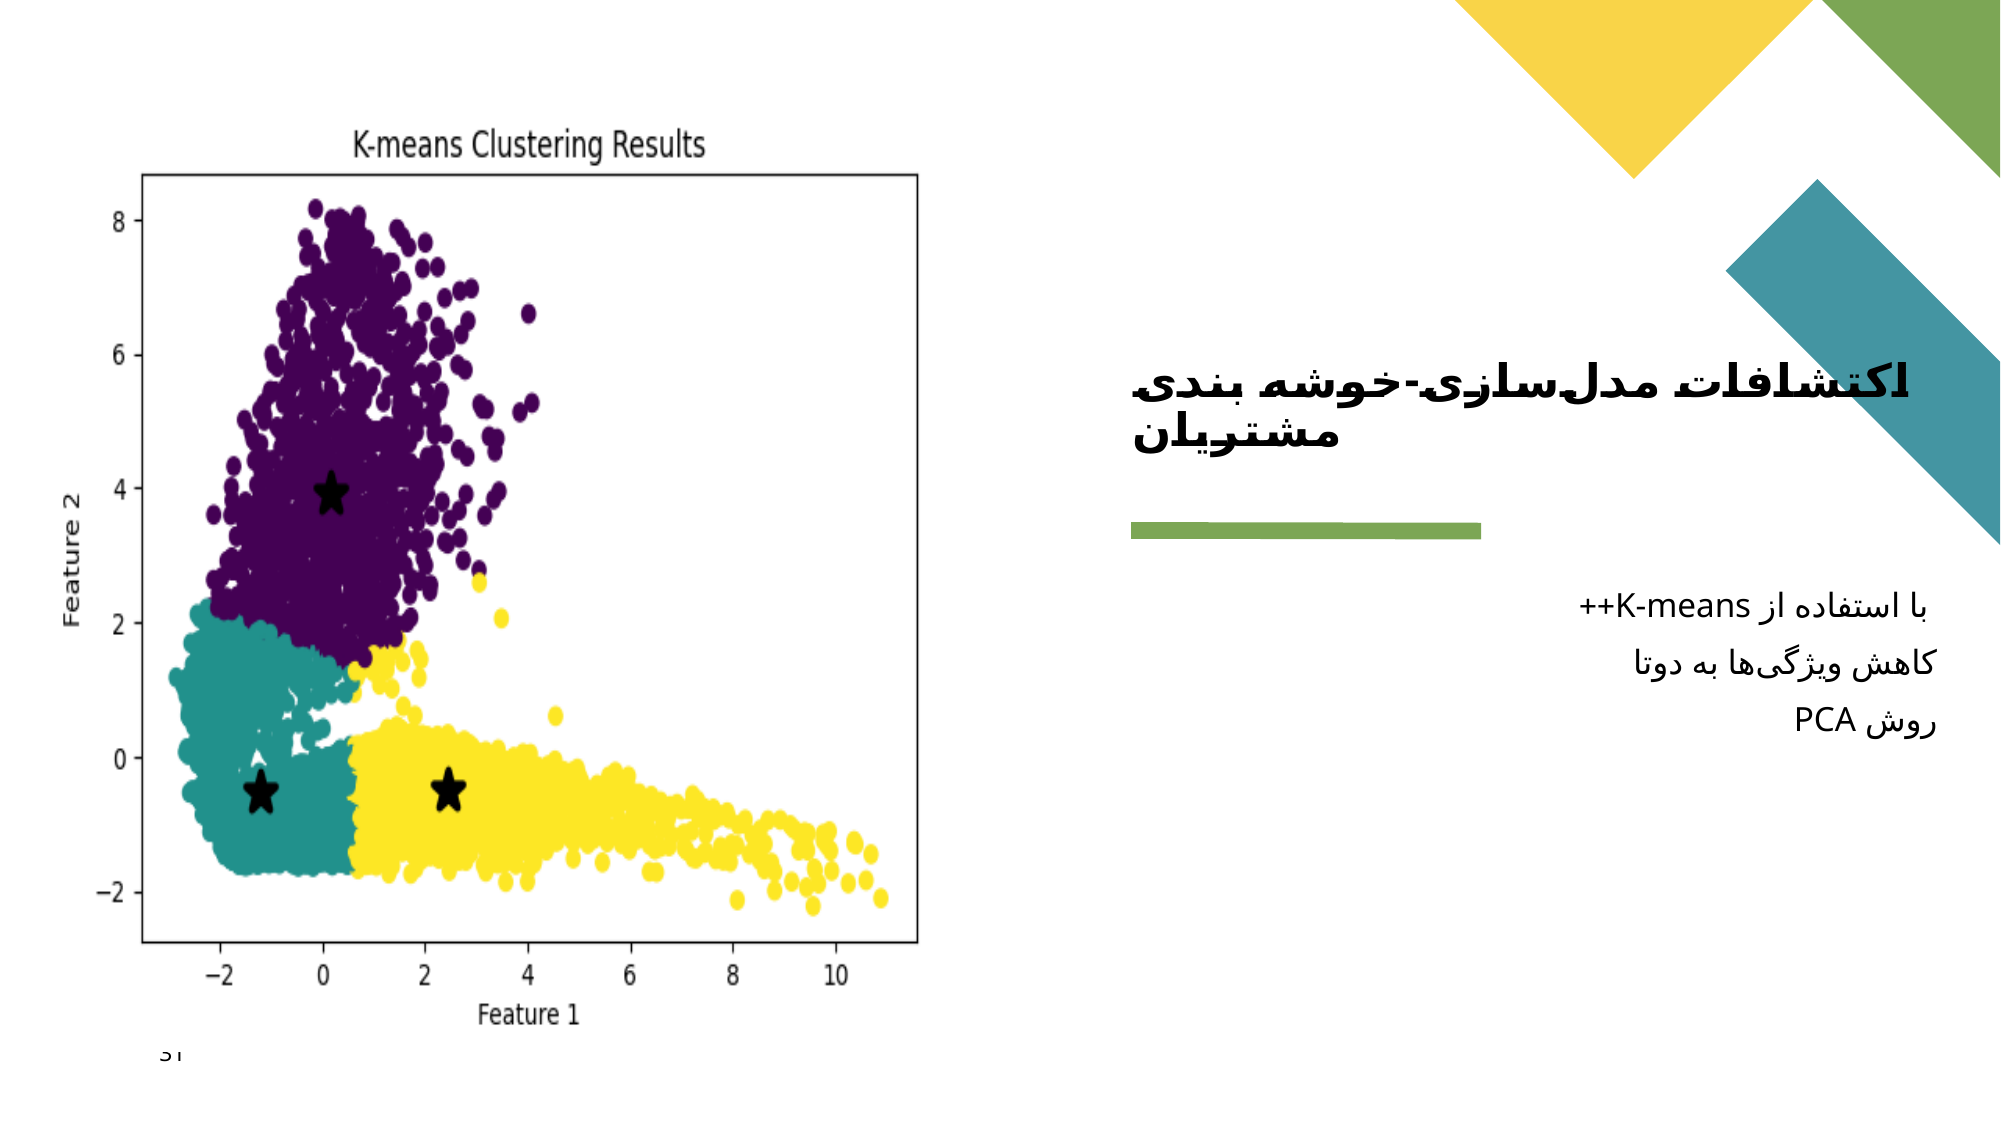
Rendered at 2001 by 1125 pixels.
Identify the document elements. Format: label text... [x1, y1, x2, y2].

picture [48, 108, 931, 1052]
subtitle با استفاده از K-means++ کاهش ویژگی‌ها به دوتا روش PCA [1133, 589, 1938, 763]
title اکتشافات مدل‌سازی-خوشه بندی مشتریان [1133, 356, 1938, 457]
slide_number 31 [159, 1052, 246, 1080]
